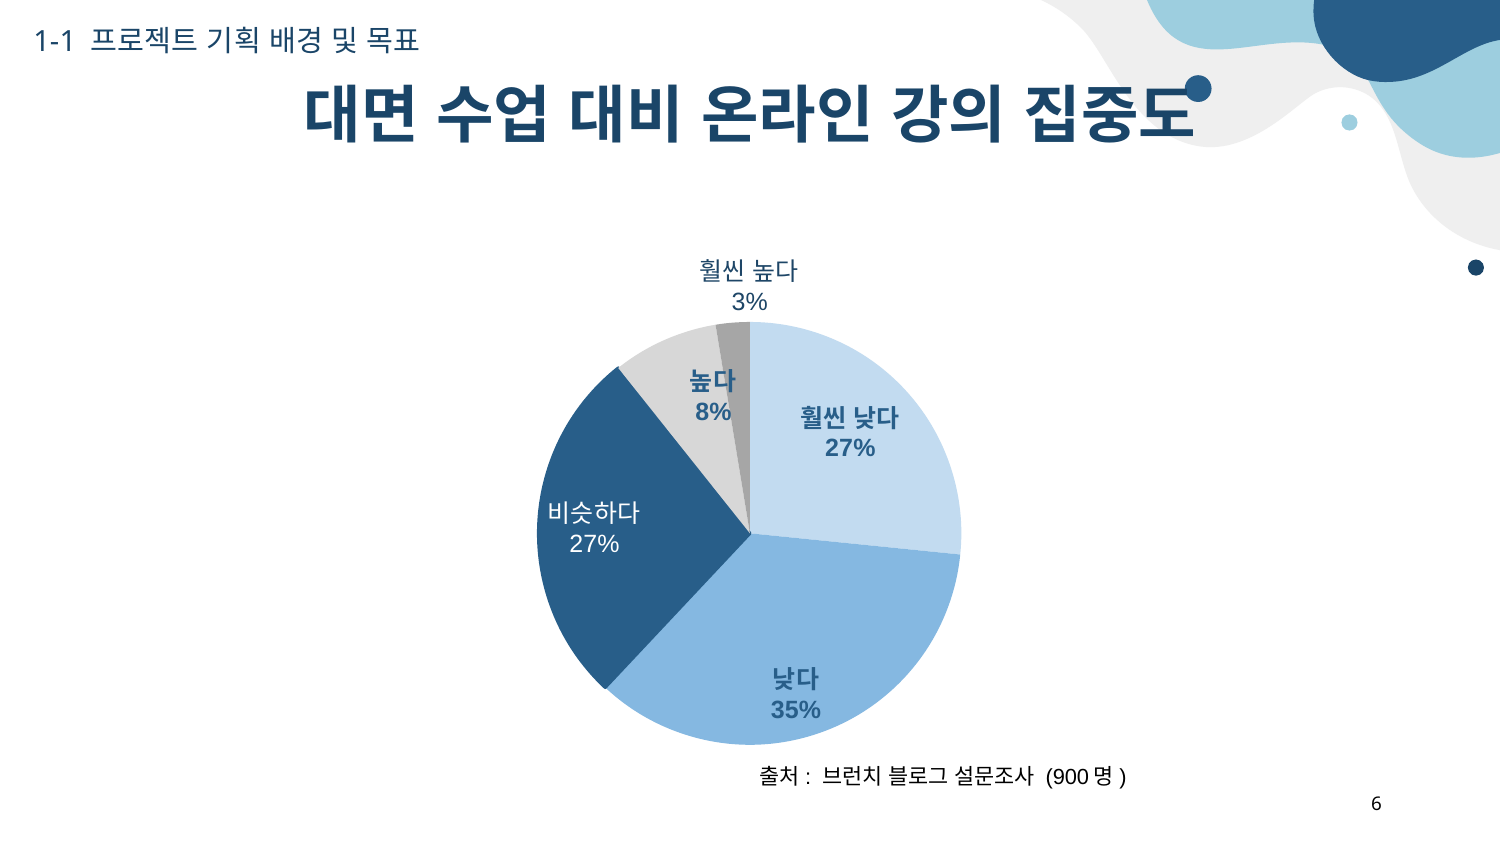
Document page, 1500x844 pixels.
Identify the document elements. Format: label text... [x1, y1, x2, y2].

slide_number 6 [1059, 782, 1397, 828]
text_box 출처: 브런치 블로그 설문조사 (900명) [730, 765, 1142, 797]
chart [276, 238, 1224, 756]
title 대면 수업 대비 온라인 강의 집중도 [88, 59, 1412, 154]
text_box 1-1 프로젝트 기획 배경 및 목표 [18, 15, 500, 65]
